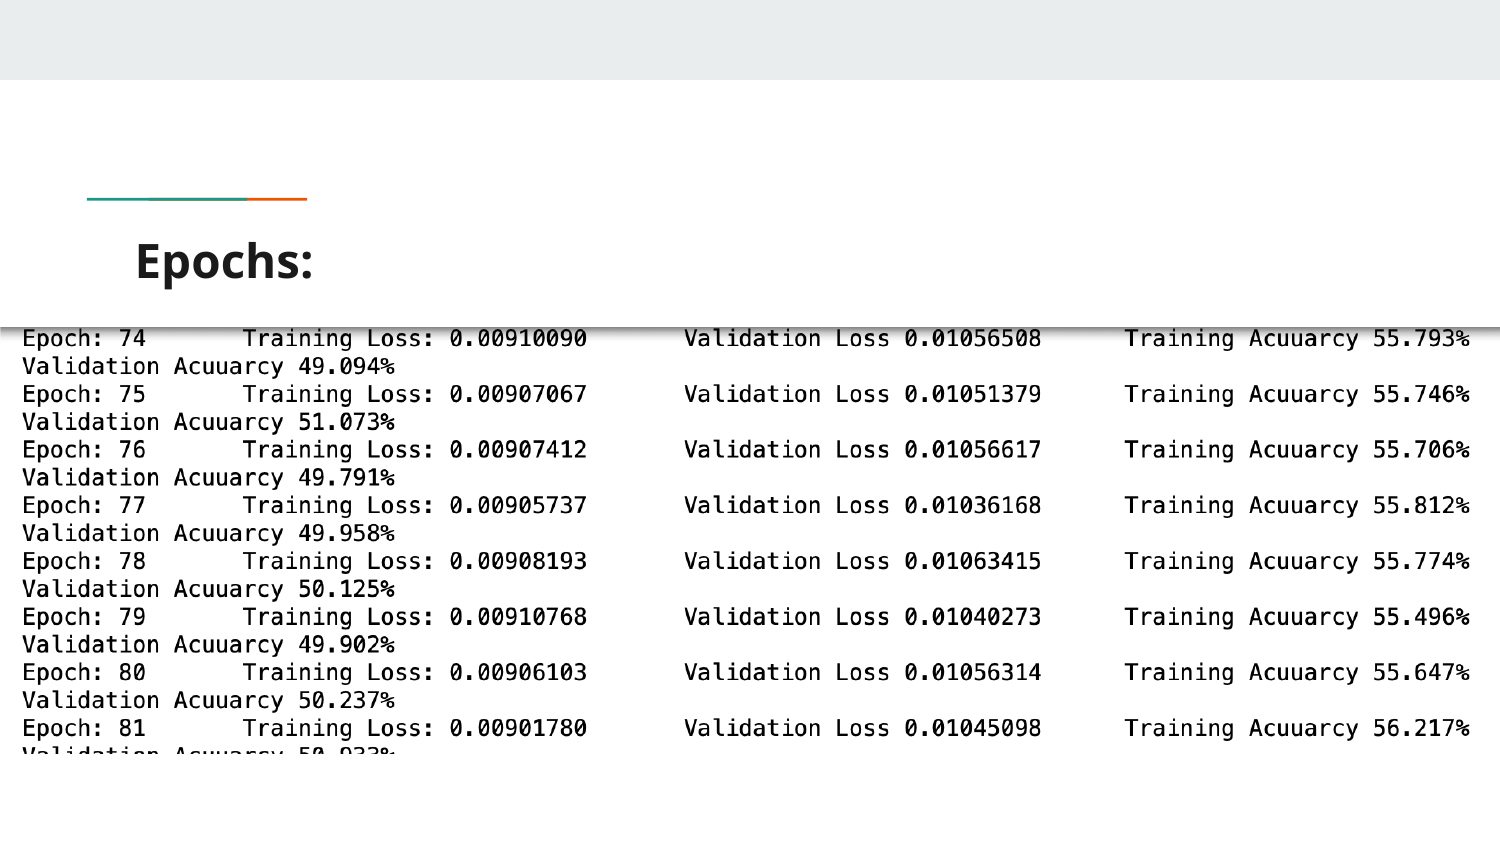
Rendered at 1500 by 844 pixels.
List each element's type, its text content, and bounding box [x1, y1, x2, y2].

picture [0, 327, 1500, 754]
title Epochs: [119, 216, 1381, 305]
